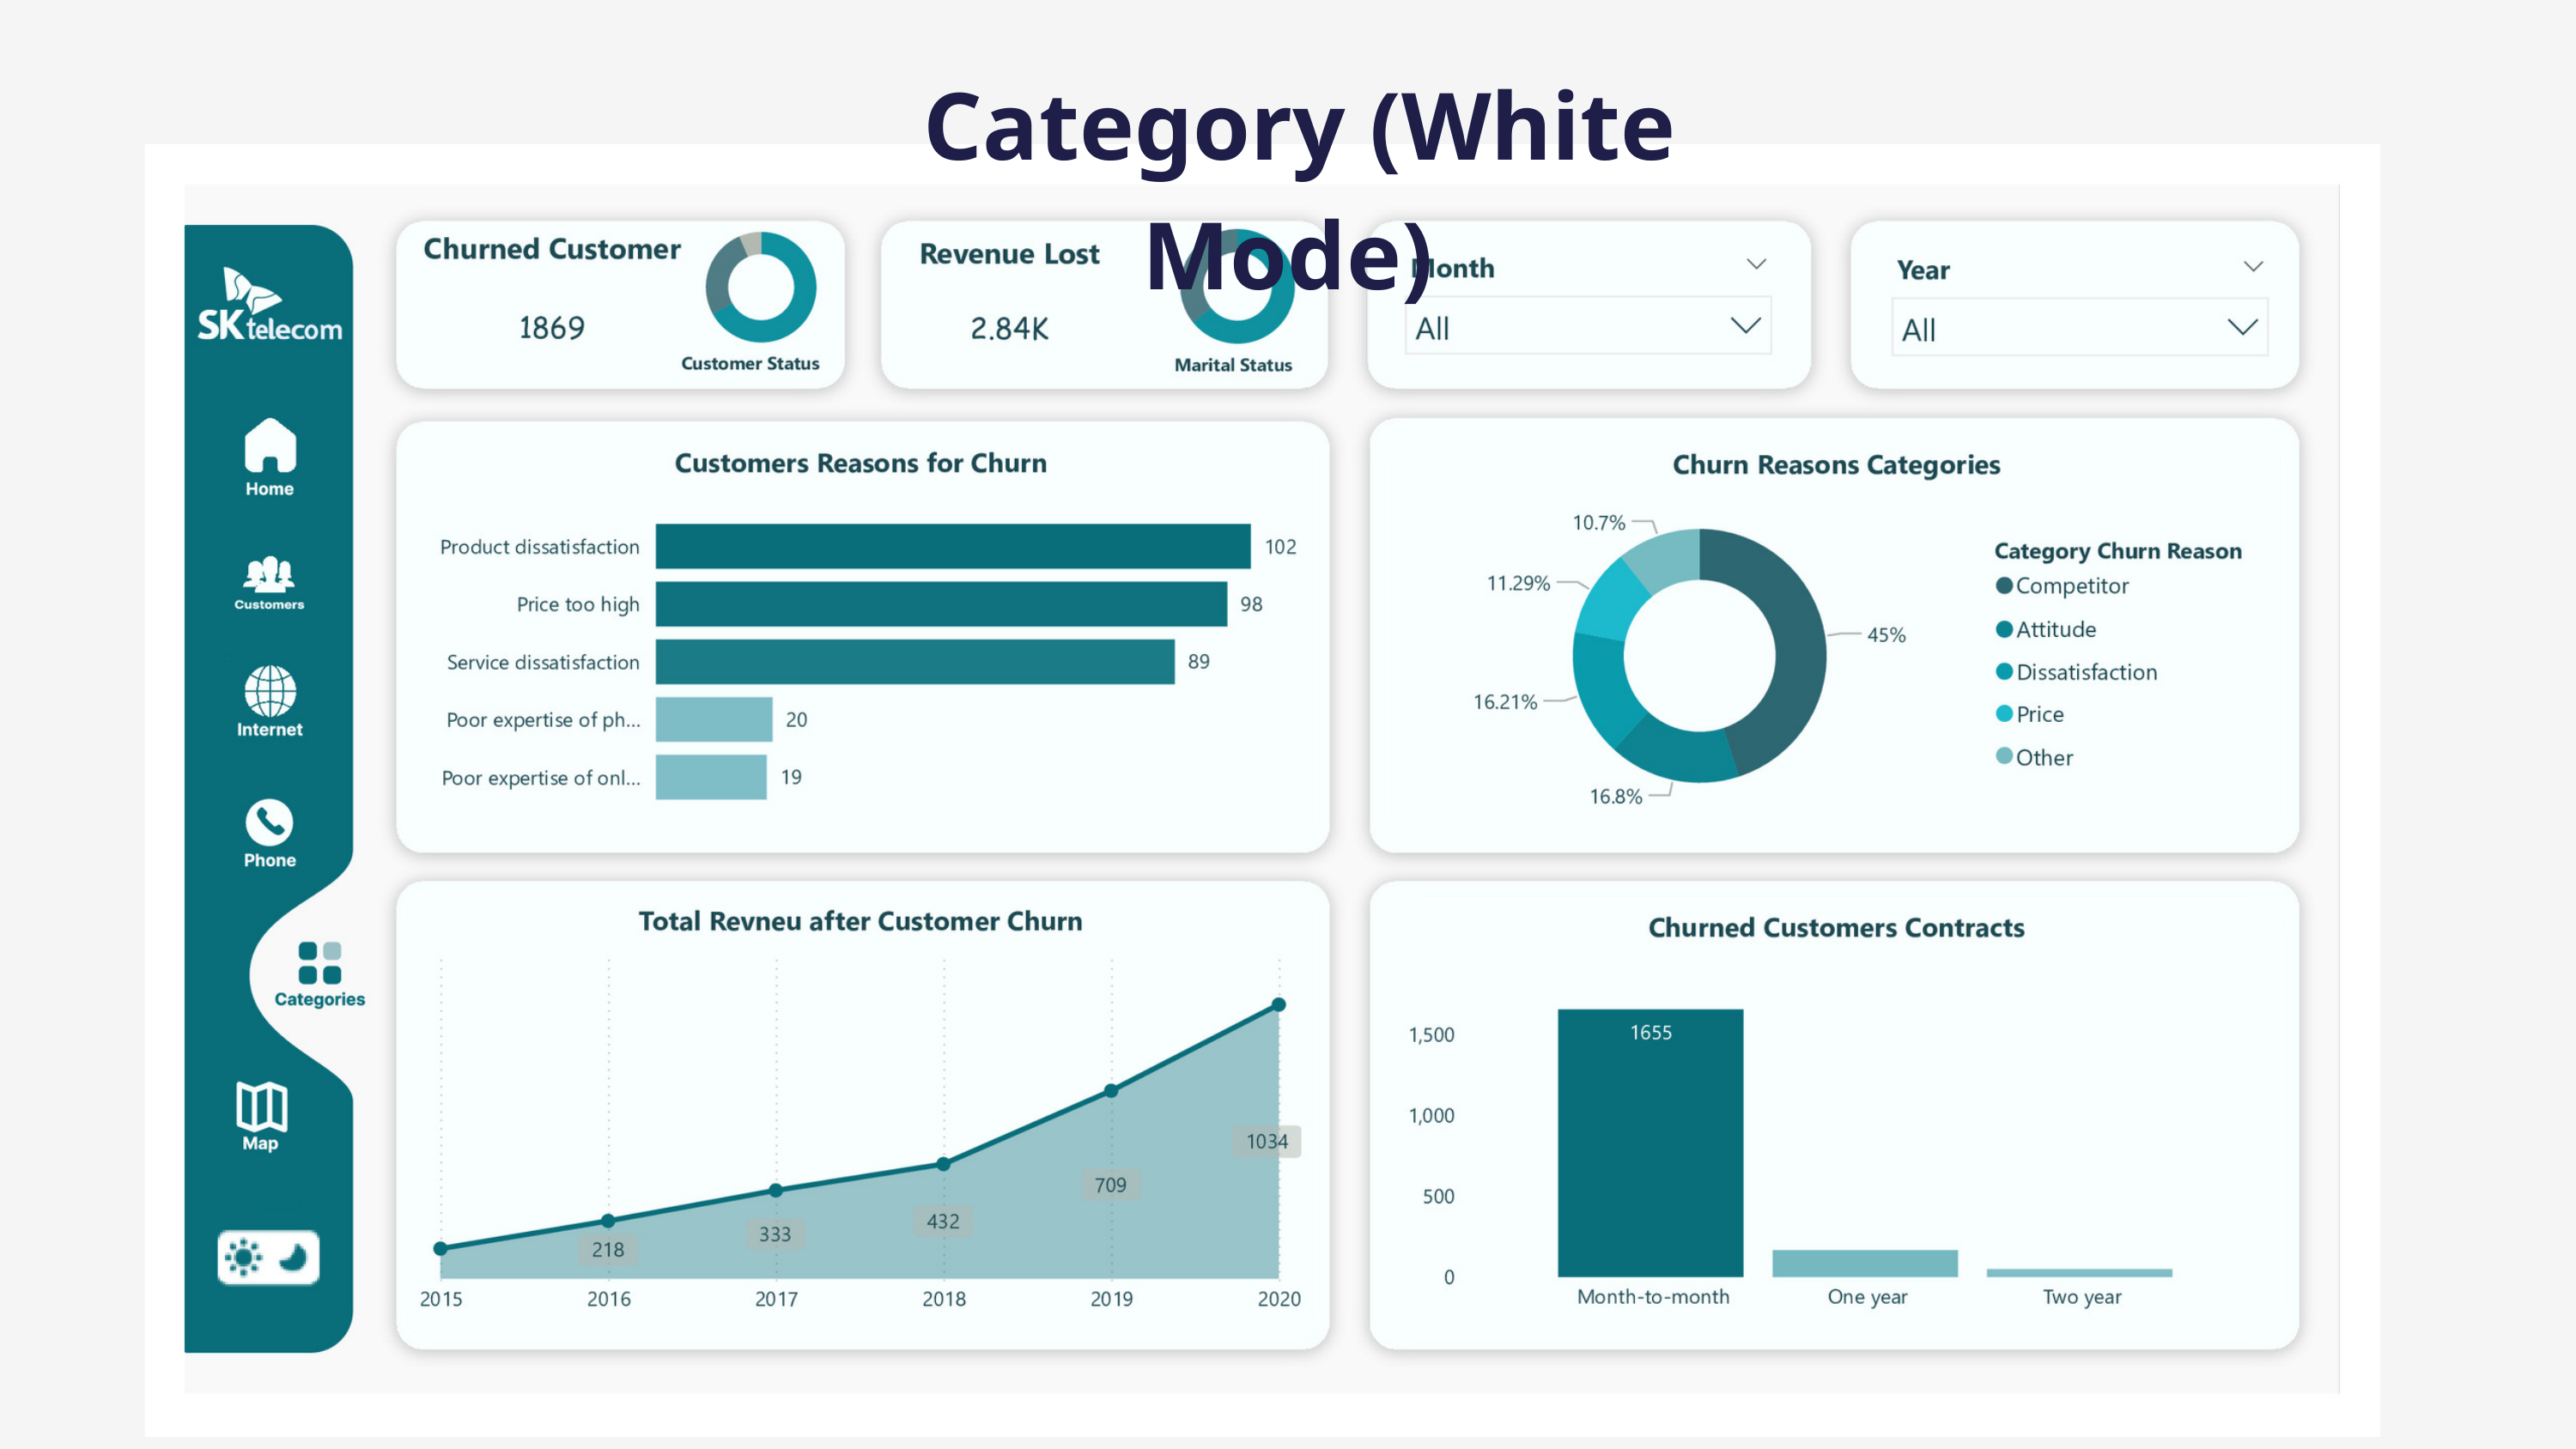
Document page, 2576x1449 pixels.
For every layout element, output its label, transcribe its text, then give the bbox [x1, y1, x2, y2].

text_box [144, 144, 2380, 1437]
text_box Category (White Mode) [798, 47, 1778, 309]
